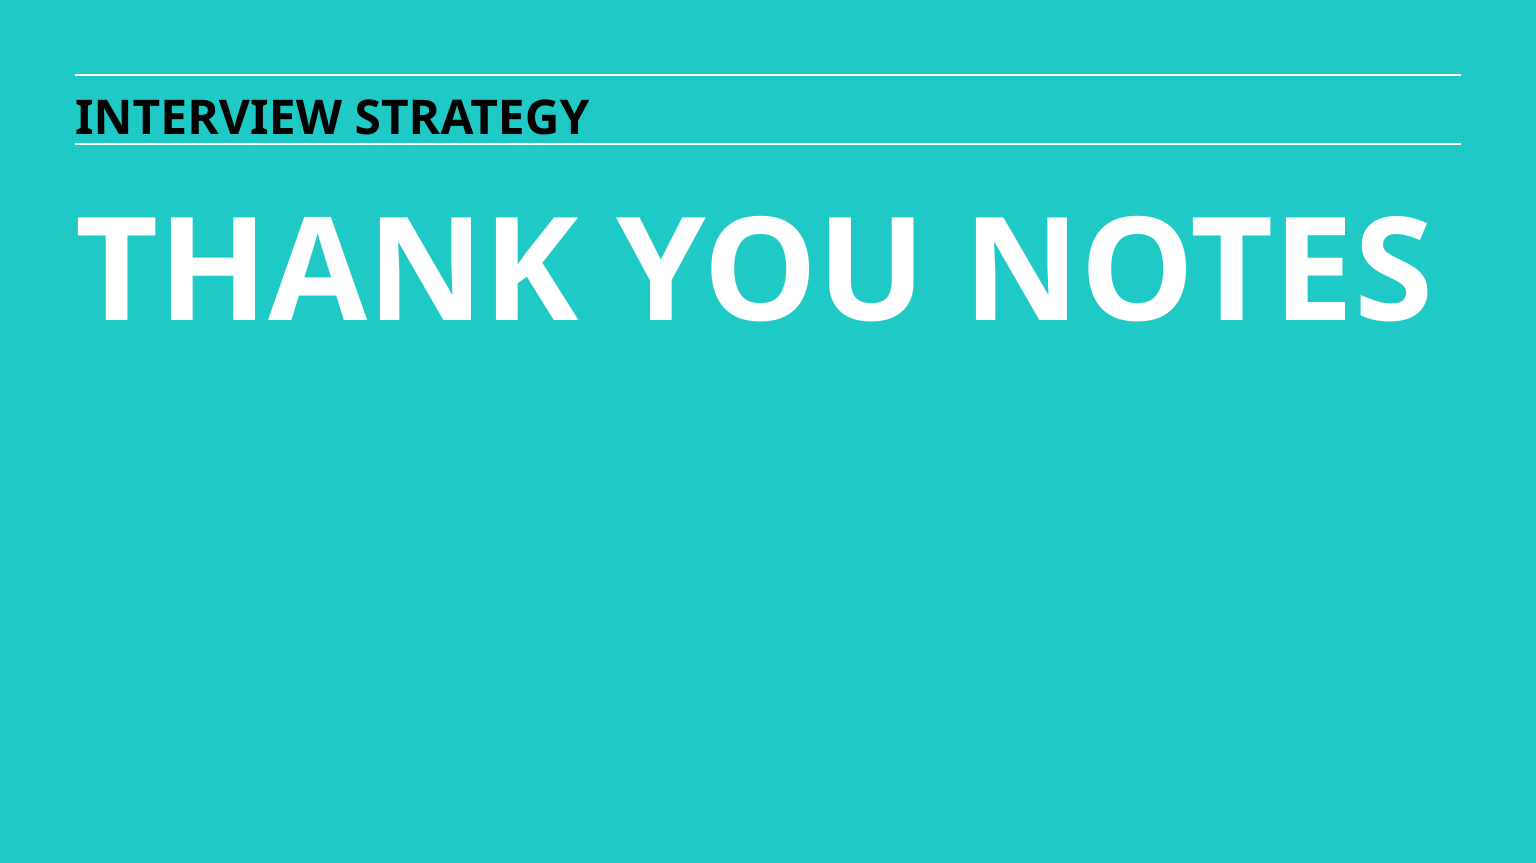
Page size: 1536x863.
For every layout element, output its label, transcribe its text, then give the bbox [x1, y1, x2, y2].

text_box INTERVIEW STRATEGY [75, 86, 1275, 138]
text_box THANK YOU NOTES [74, 173, 1461, 506]
